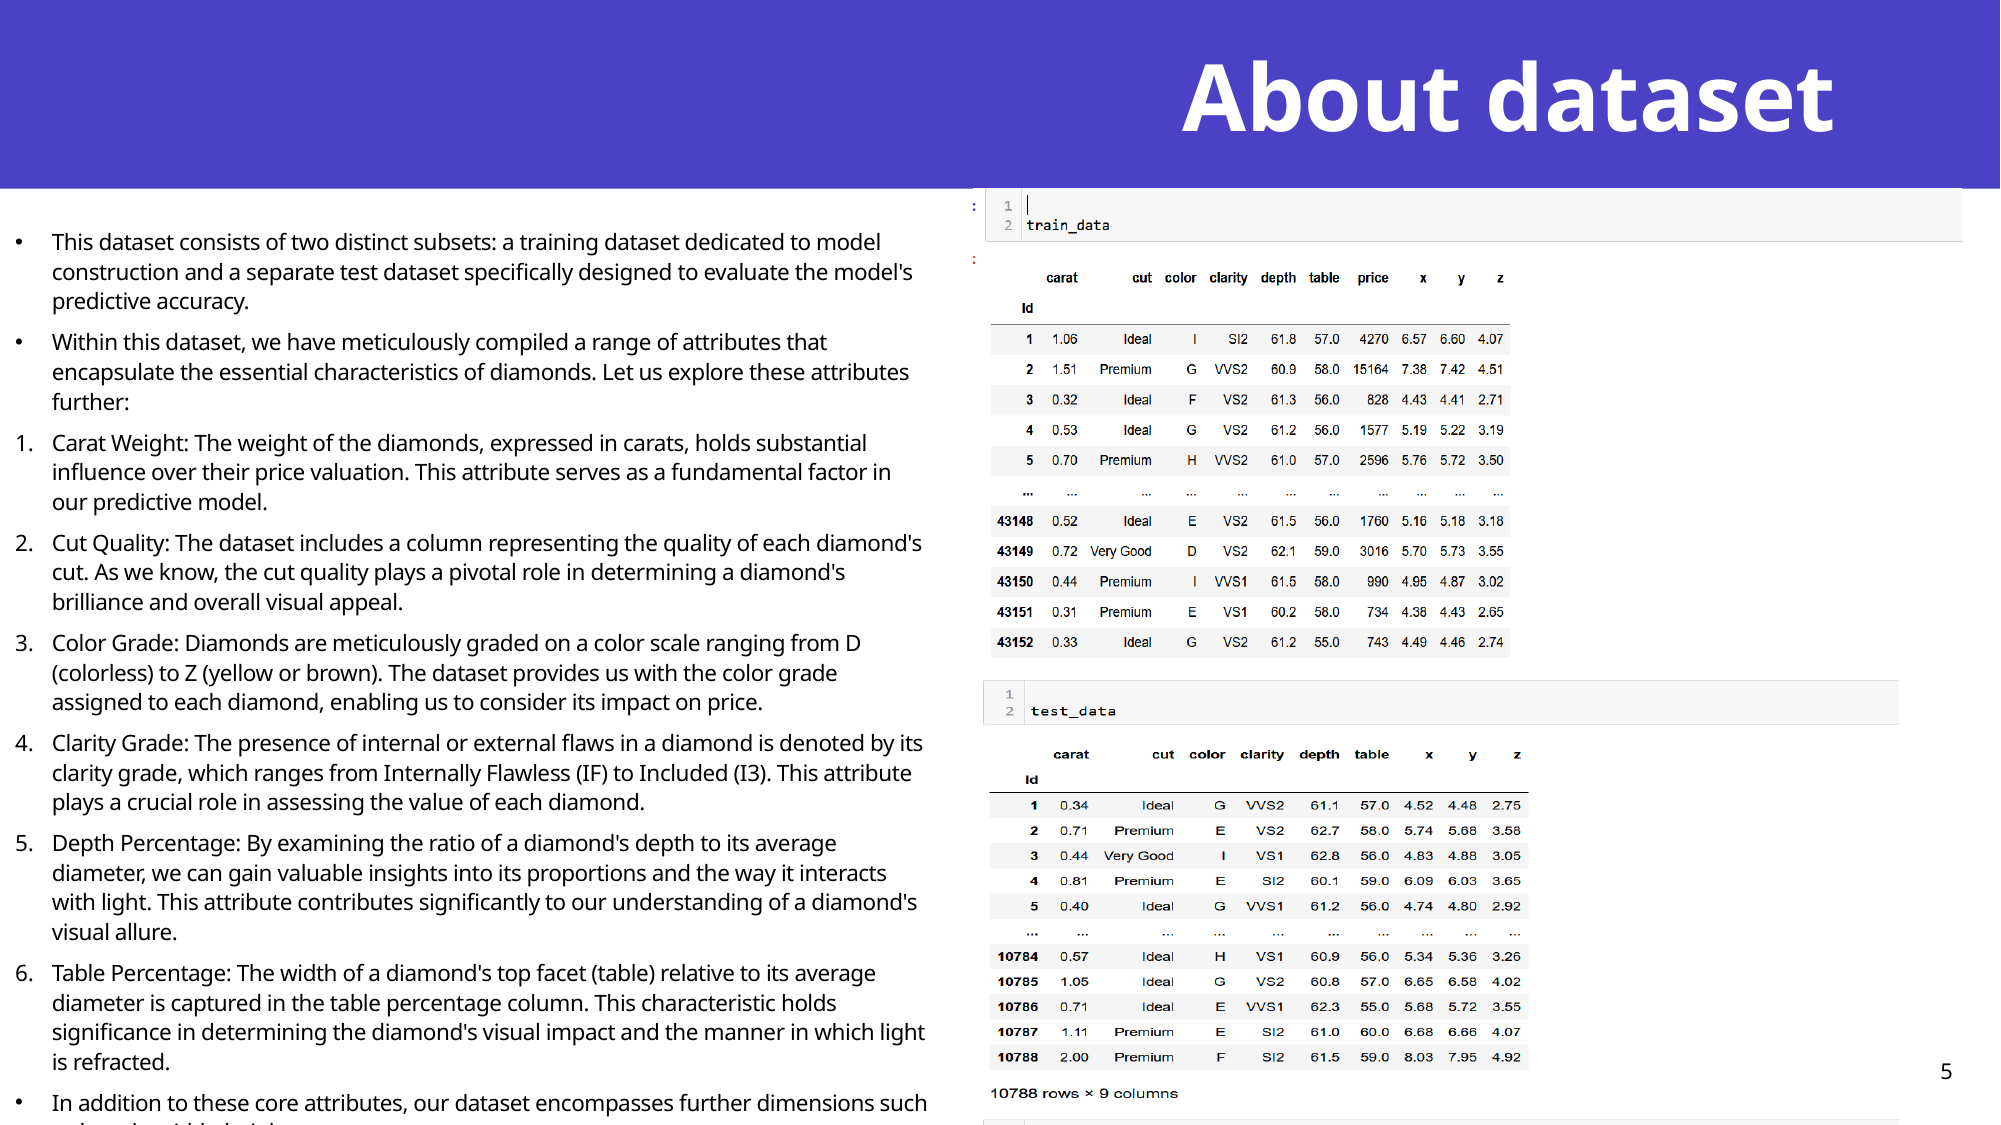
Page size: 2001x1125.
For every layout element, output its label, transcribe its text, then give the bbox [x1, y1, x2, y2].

slide_number 5 [1899, 1042, 1968, 1103]
picture [973, 188, 1962, 1125]
list This dataset consists of two distinct subsets: a training dataset dedicated to model construction and a separate test dataset specifically designed to evaluate the model's predictive accuracy. Within this dataset, we have meticulously compiled a range of attributes that encapsulate the essential characteristics of diamonds. Let us explore these attributes further: Carat Weight: The weight of the diamonds, expressed in carats, holds substantial influence over their price valuation. This attribute serves as a fundamental factor in our predictive model. Cut Quality: The dataset includes a column representing the quality of each diamond's cut. As we know, the cut quality plays a pivotal role in determining a diamond's brilliance and overall visual appeal. Color Grade: Diamonds are meticulously graded on a color scale ranging from D (colorless) to Z (yellow or brown). The dataset provides us with the color grade assigned to each diamond, enabling us to consider its impact on price. Clarity Grade: The presence of internal or external flaws in a diamond is denoted by its clarity grade, which ranges from Internally Flawless (IF) to Included (I3). This attribute plays a crucial role in assessing the value of each diamond. Depth Percentage: By examining the ratio of a diamond's depth to its average diameter, we can gain valuable insights into its proportions and the way it interacts with light. This attribute contributes significantly to our understanding of a diamond's visual allure. Table Percentage: The width of a diamond's top facet (table) relative to its average diameter is captured in the table percentage column. This characteristic holds significance in determining the diamond's visual impact and the manner in which light is refracted. In addition to these core attributes, our dataset encompasses further dimensions such as length, width, height. [0, 218, 946, 1125]
title About dataset [204, 31, 1852, 159]
